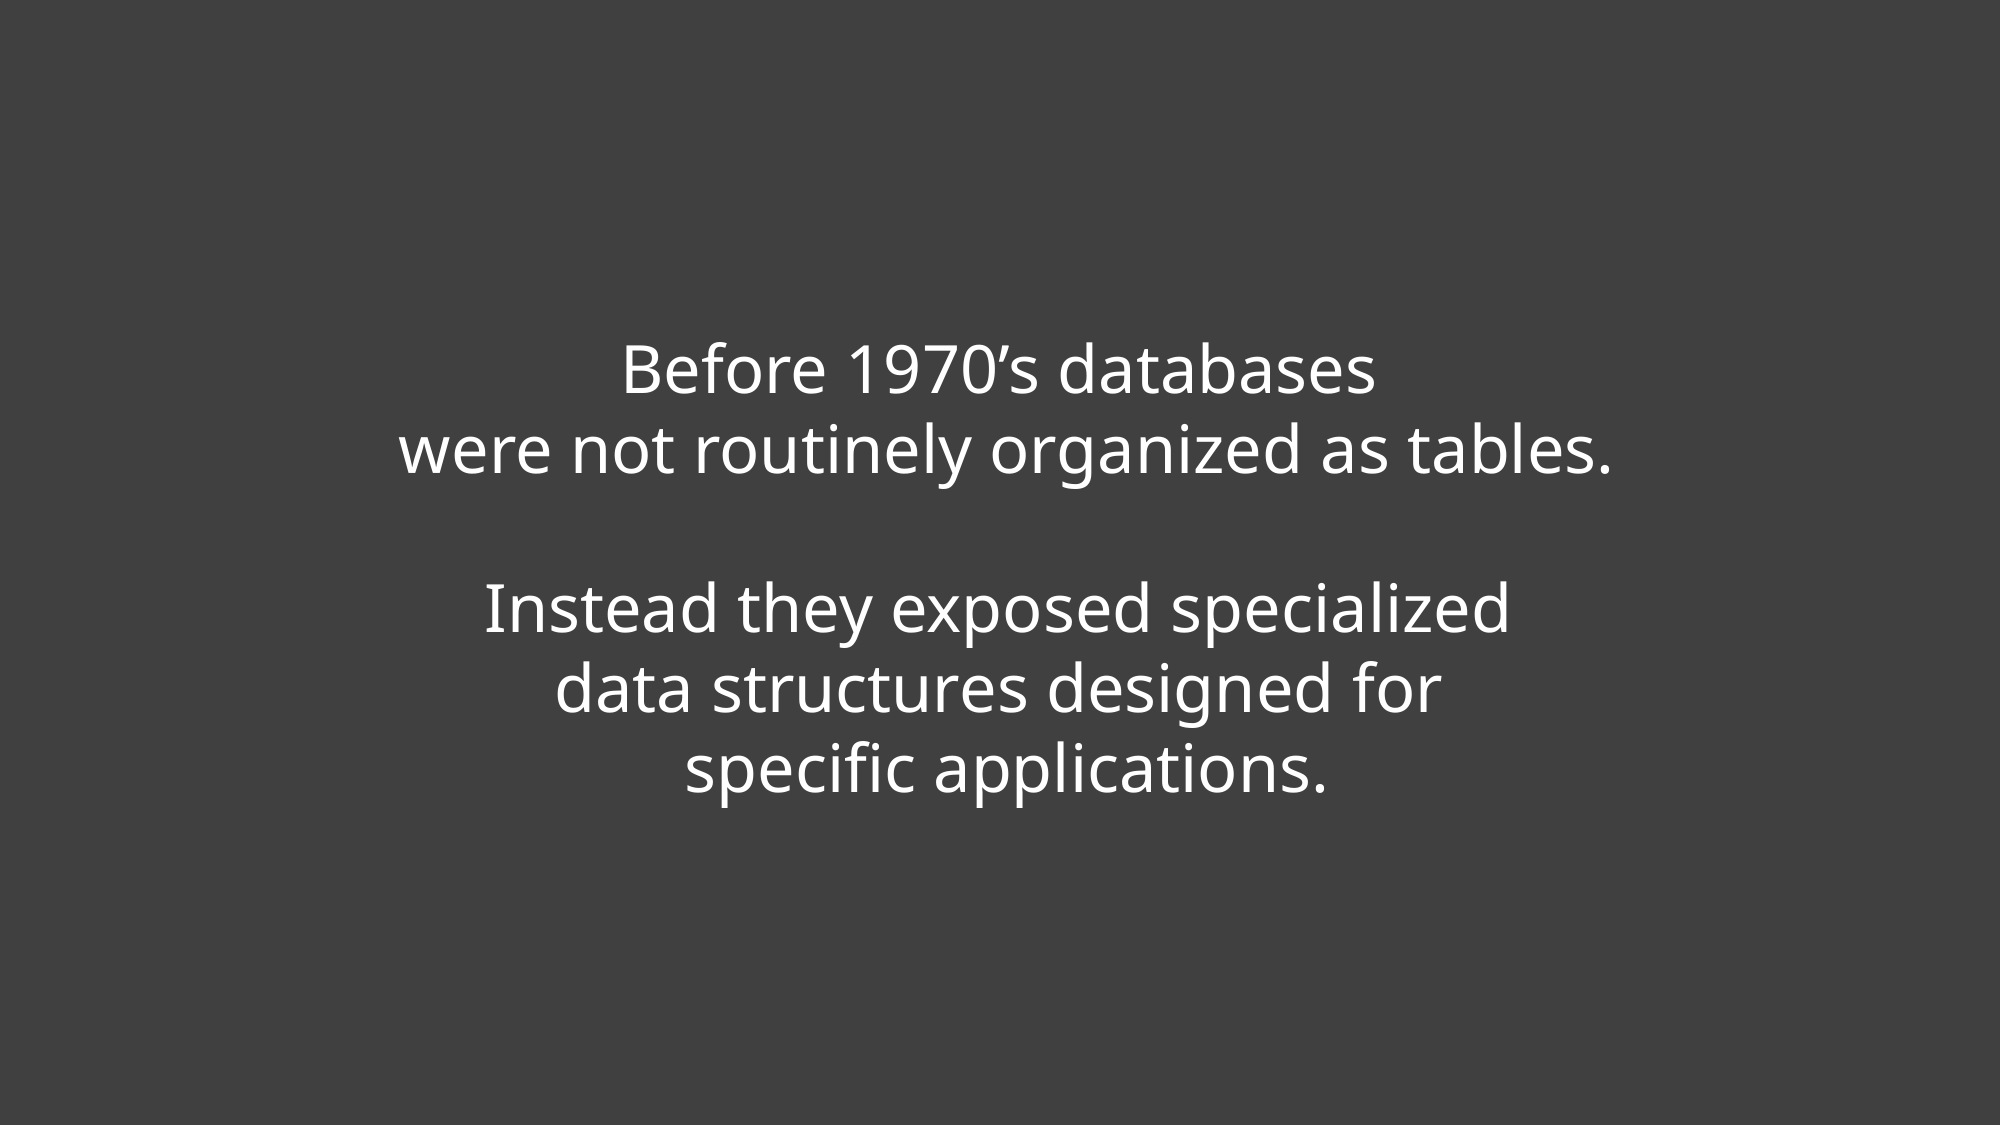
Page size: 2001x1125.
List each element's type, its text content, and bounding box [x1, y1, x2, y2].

text_box Before 1970’s databases were not routinely organized as tables. Instead they exposed specialized data structures designed for specific applications. [316, 319, 1700, 814]
